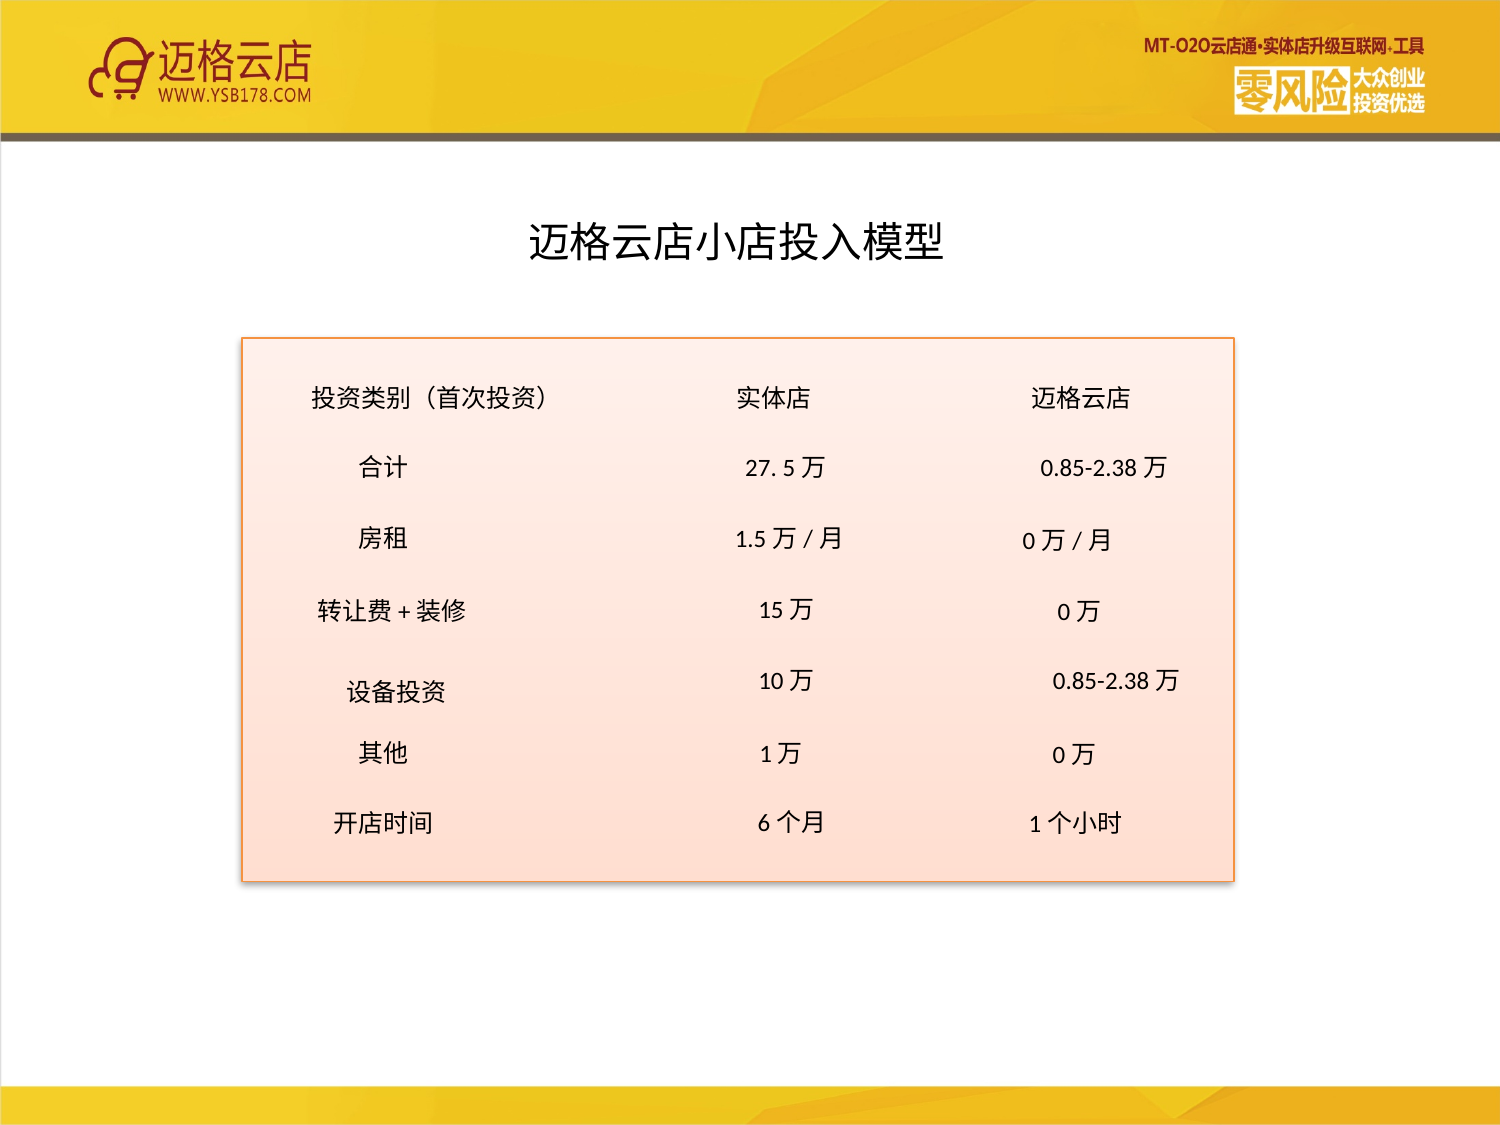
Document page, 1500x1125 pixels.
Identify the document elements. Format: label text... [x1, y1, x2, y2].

text_box 0.85-2.38万 [1025, 444, 1183, 490]
text_box 合计 [343, 444, 424, 490]
text_box 15万 [743, 586, 830, 631]
text_box 转让费+装修 [302, 587, 482, 633]
text_box 1个小时 [1014, 800, 1138, 846]
text_box 投资类别（首次投资） [297, 375, 577, 420]
text_box 27. 5万 [730, 444, 842, 490]
text_box 设备投资 [331, 668, 462, 714]
text_box 0万 [1037, 731, 1112, 777]
text_box 0万/月 [1007, 517, 1128, 562]
text_box 1万 [744, 729, 818, 775]
text_box 实体店 [721, 375, 827, 420]
text_box 0.85-2.38万 [1038, 656, 1196, 702]
text_box 1.5万/月 [719, 515, 859, 560]
text_box [241, 337, 1235, 882]
text_box 0万 [1042, 587, 1117, 633]
text_box 迈格云店小店投入模型 [513, 208, 961, 273]
text_box 6个月 [742, 798, 842, 844]
text_box 开店时间 [318, 800, 449, 846]
picture [0, 0, 1500, 1125]
text_box 迈格云店 [1016, 375, 1147, 420]
text_box 房租 [343, 515, 424, 560]
text_box 其他 [343, 729, 424, 775]
text_box 10万 [743, 656, 830, 702]
